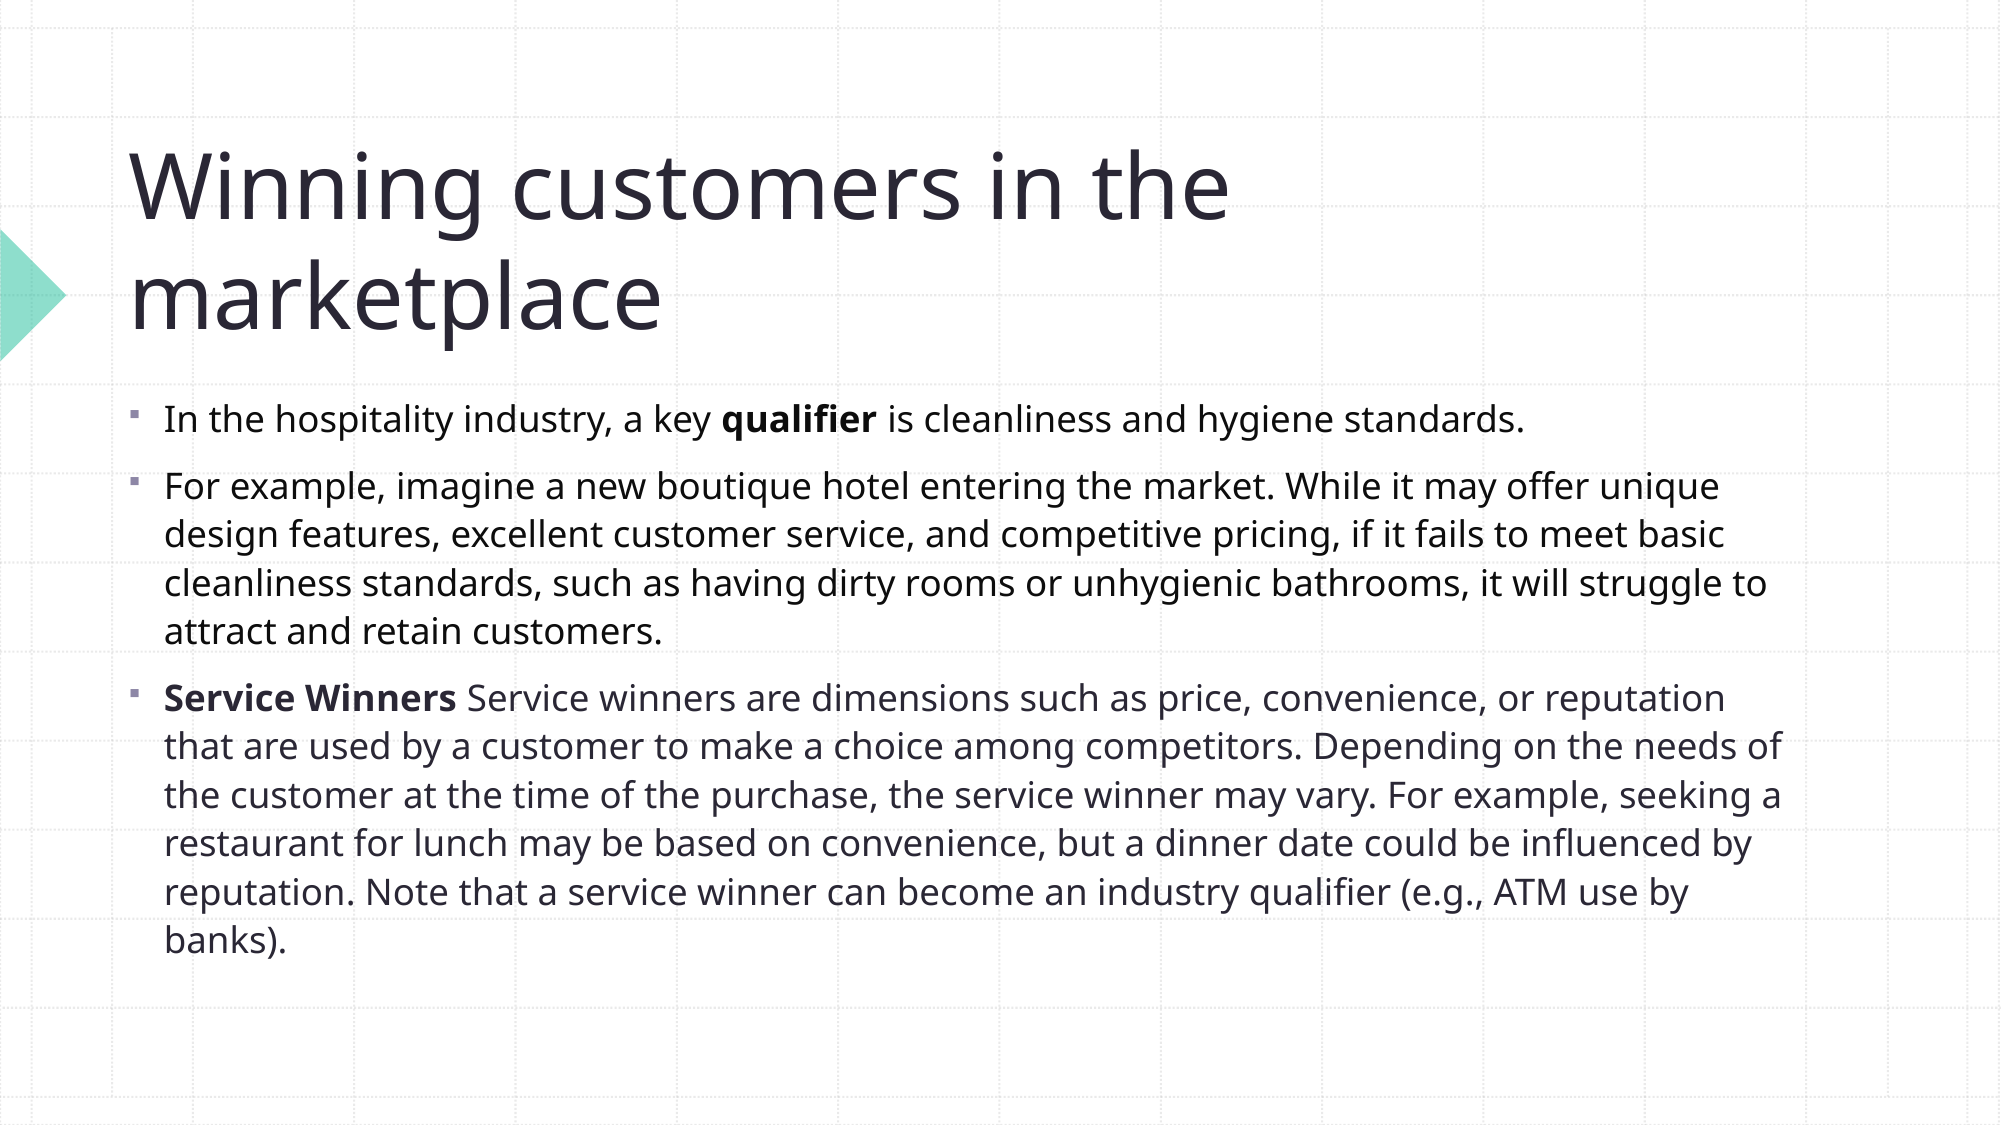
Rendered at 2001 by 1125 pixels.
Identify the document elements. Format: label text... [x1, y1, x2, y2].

list In the hospitality industry, a key qualifier is cleanliness and hygiene standards. For example, imagine a new boutique hotel entering the market. While it may offer unique design features, excellent customer service, and competitive pricing, if it fails to meet basic cleanliness standards, such as having dirty rooms or unhygienic bathrooms, it will struggle to attract and retain customers. Service Winners Service winners are dimensions such as price, convenience, or reputation that are used by a customer to make a choice among competitors. Depending on the needs of the customer at the time of the purchase, the service winner may vary. For example, seeking a restaurant for lunch may be based on convenience, but a dinner date could be influenced by reputation. Note that a service winner can become an industry qualifier (e.g., ATM use by banks). [113, 383, 1808, 969]
title Winning customers in the marketplace [113, 119, 1808, 356]
